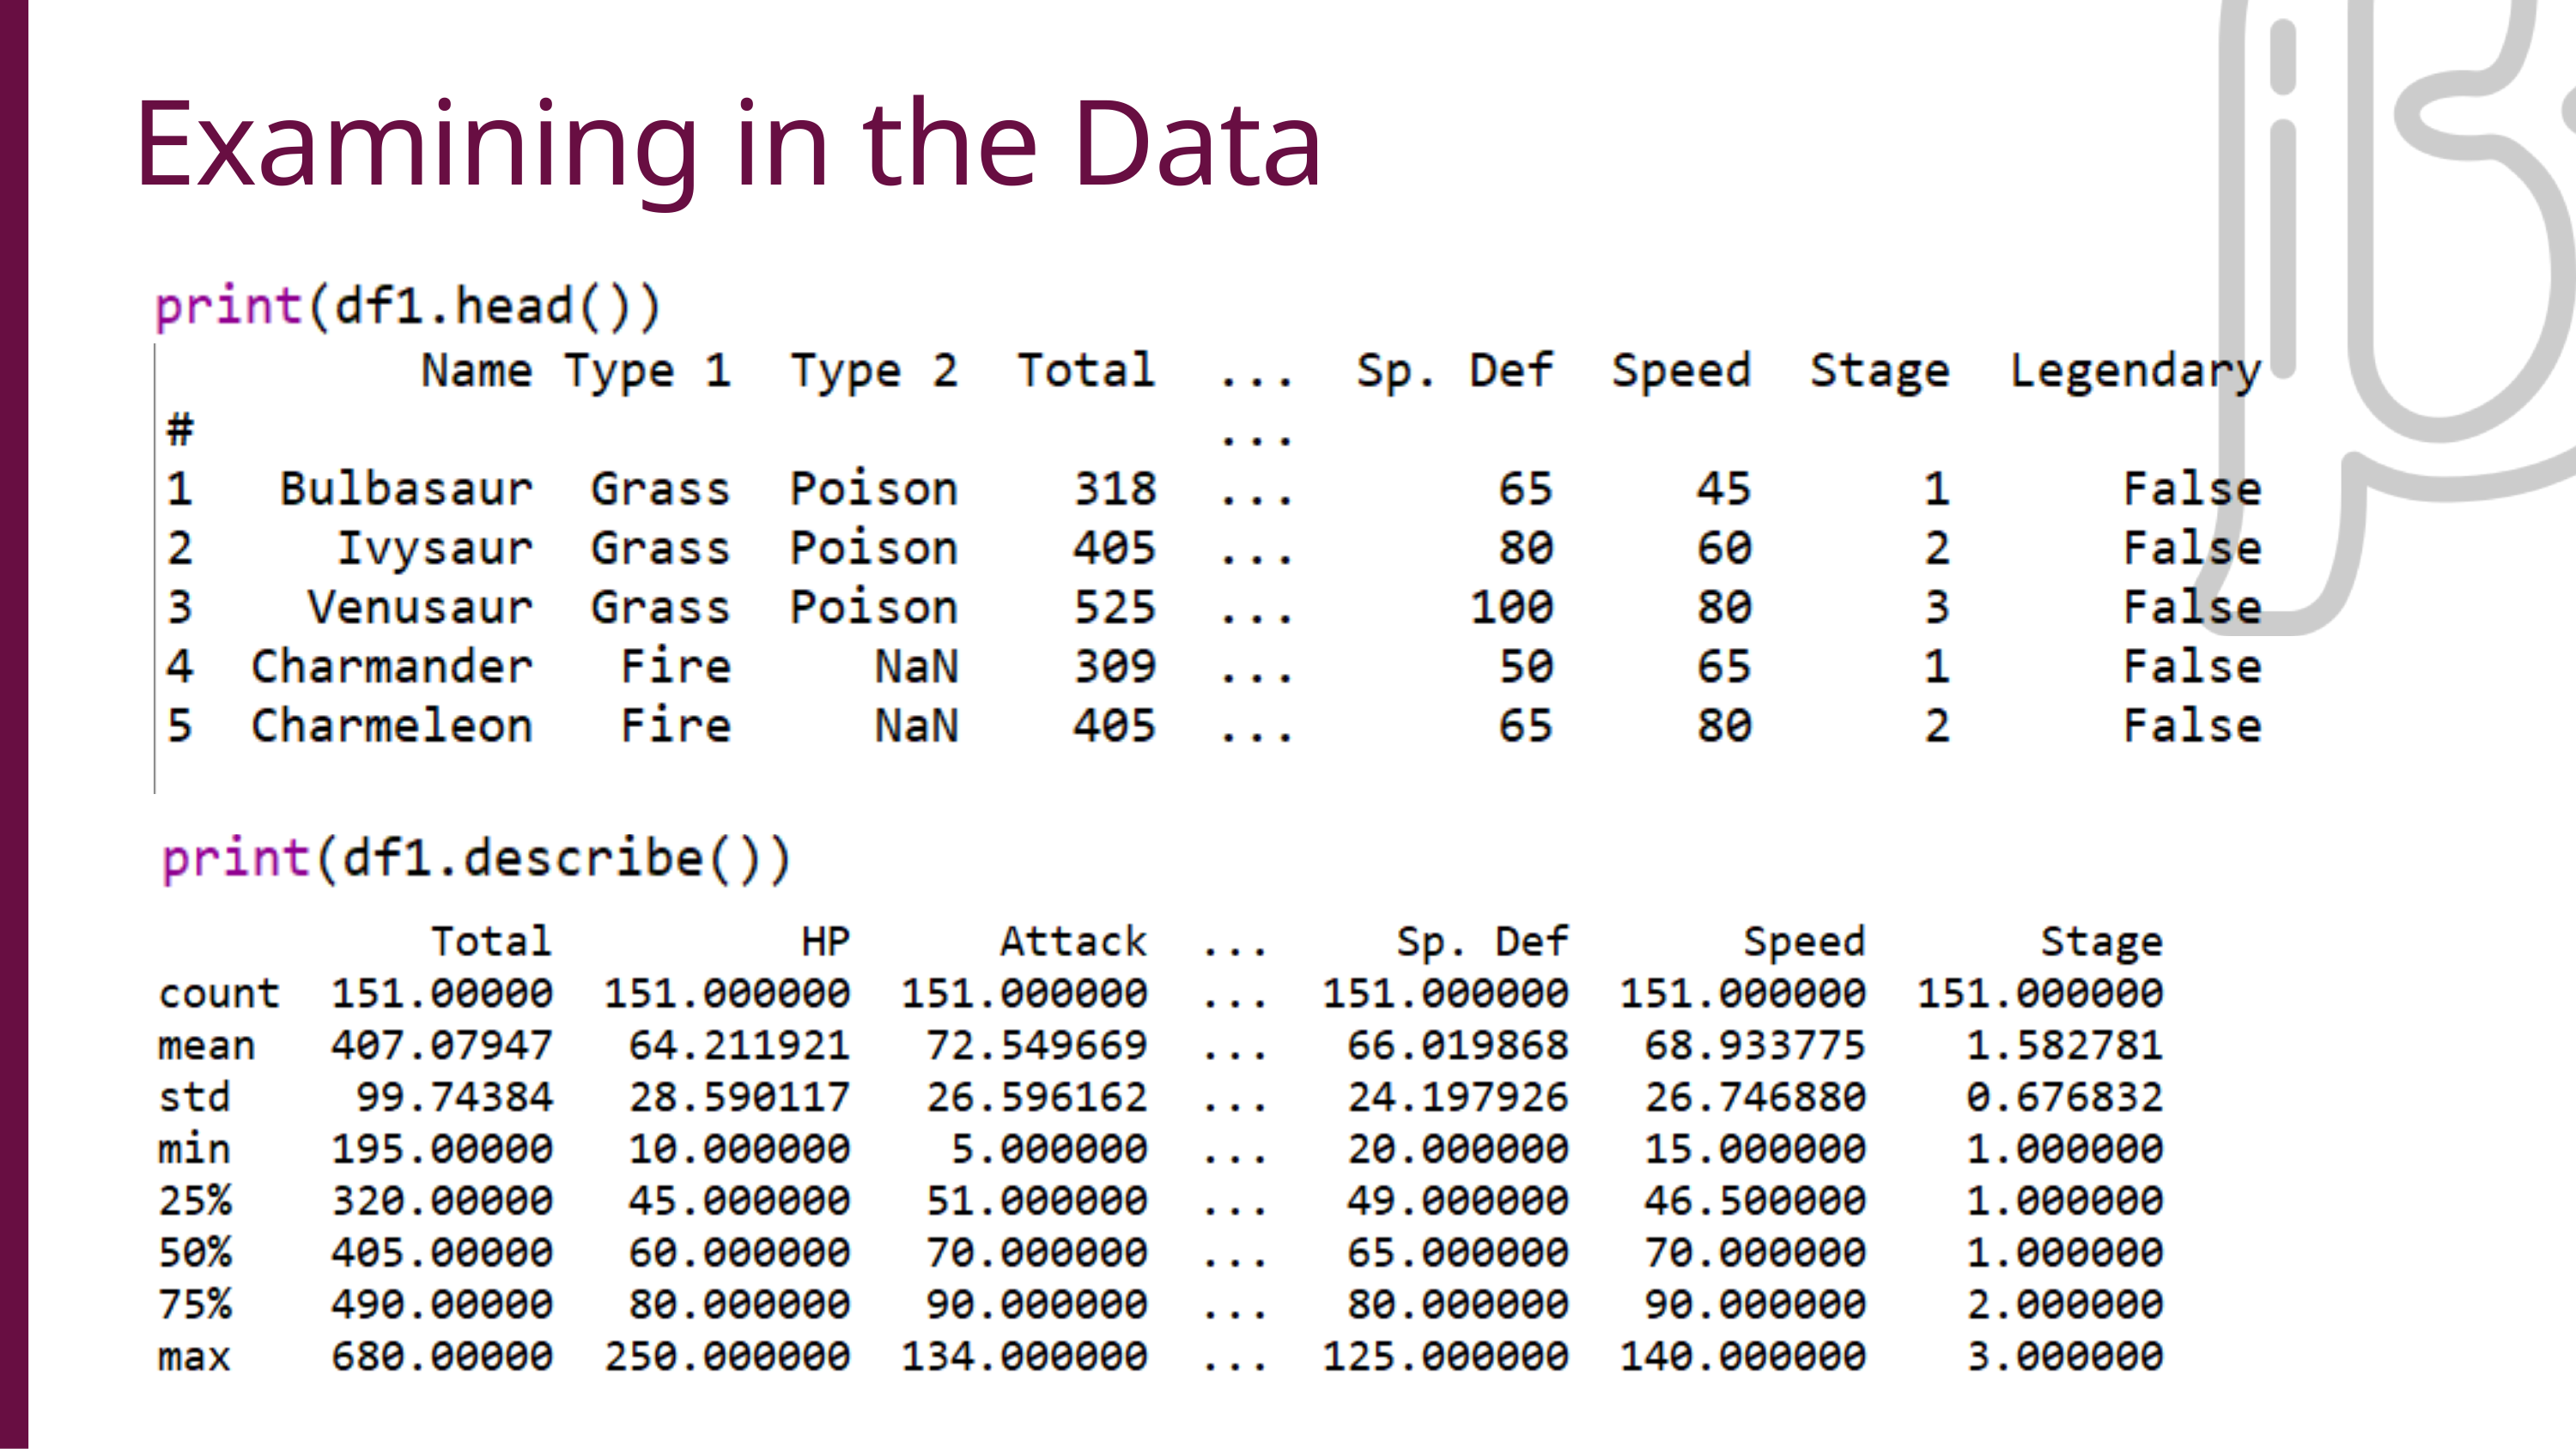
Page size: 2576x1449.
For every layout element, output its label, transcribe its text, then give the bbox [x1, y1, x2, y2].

picture [149, 277, 2354, 795]
text_box [2038, 0, 2576, 636]
picture [154, 920, 2211, 1404]
text_box [0, 0, 29, 1449]
text_box Examining in the Data [118, 70, 2340, 223]
picture [154, 834, 857, 896]
